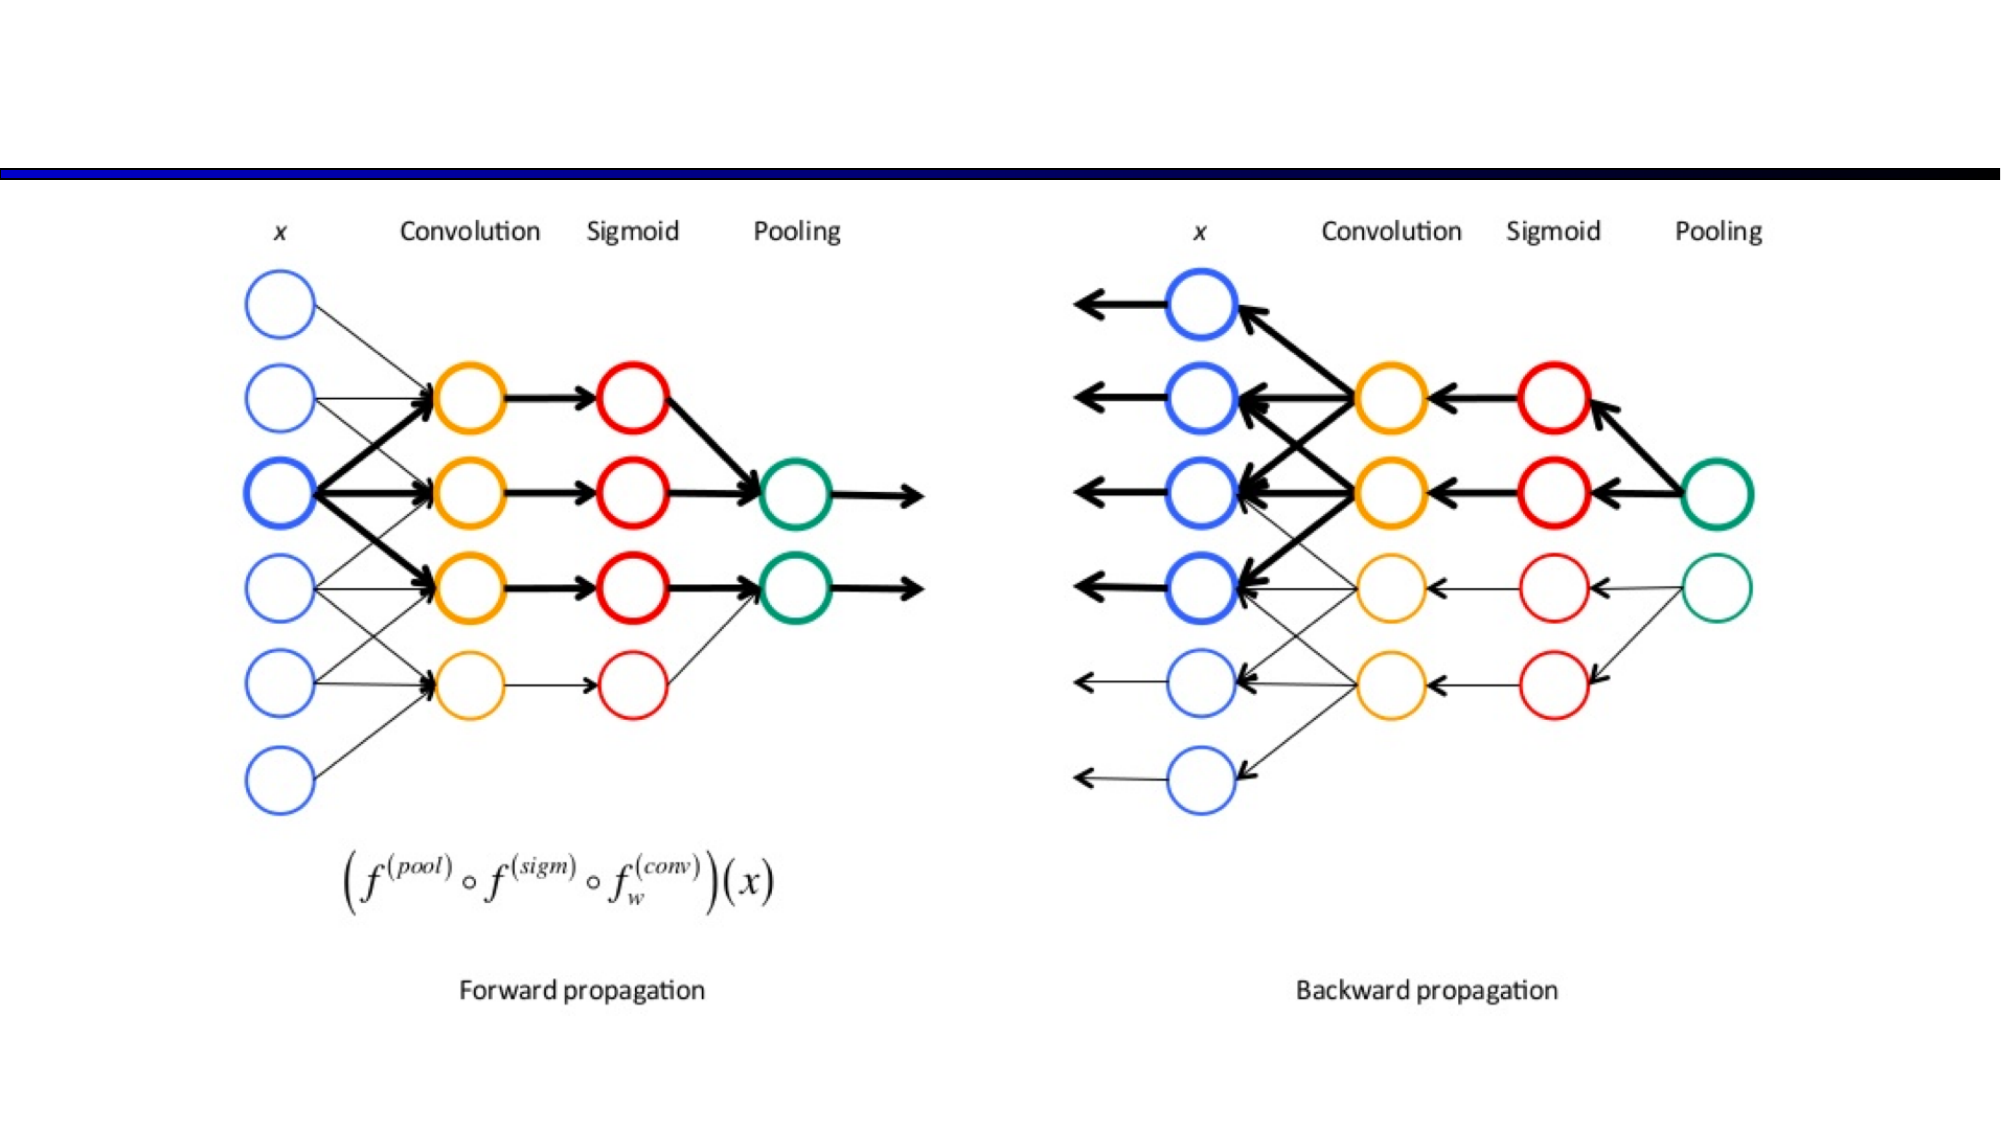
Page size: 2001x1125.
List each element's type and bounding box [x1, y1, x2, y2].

picture [202, 196, 1798, 1039]
